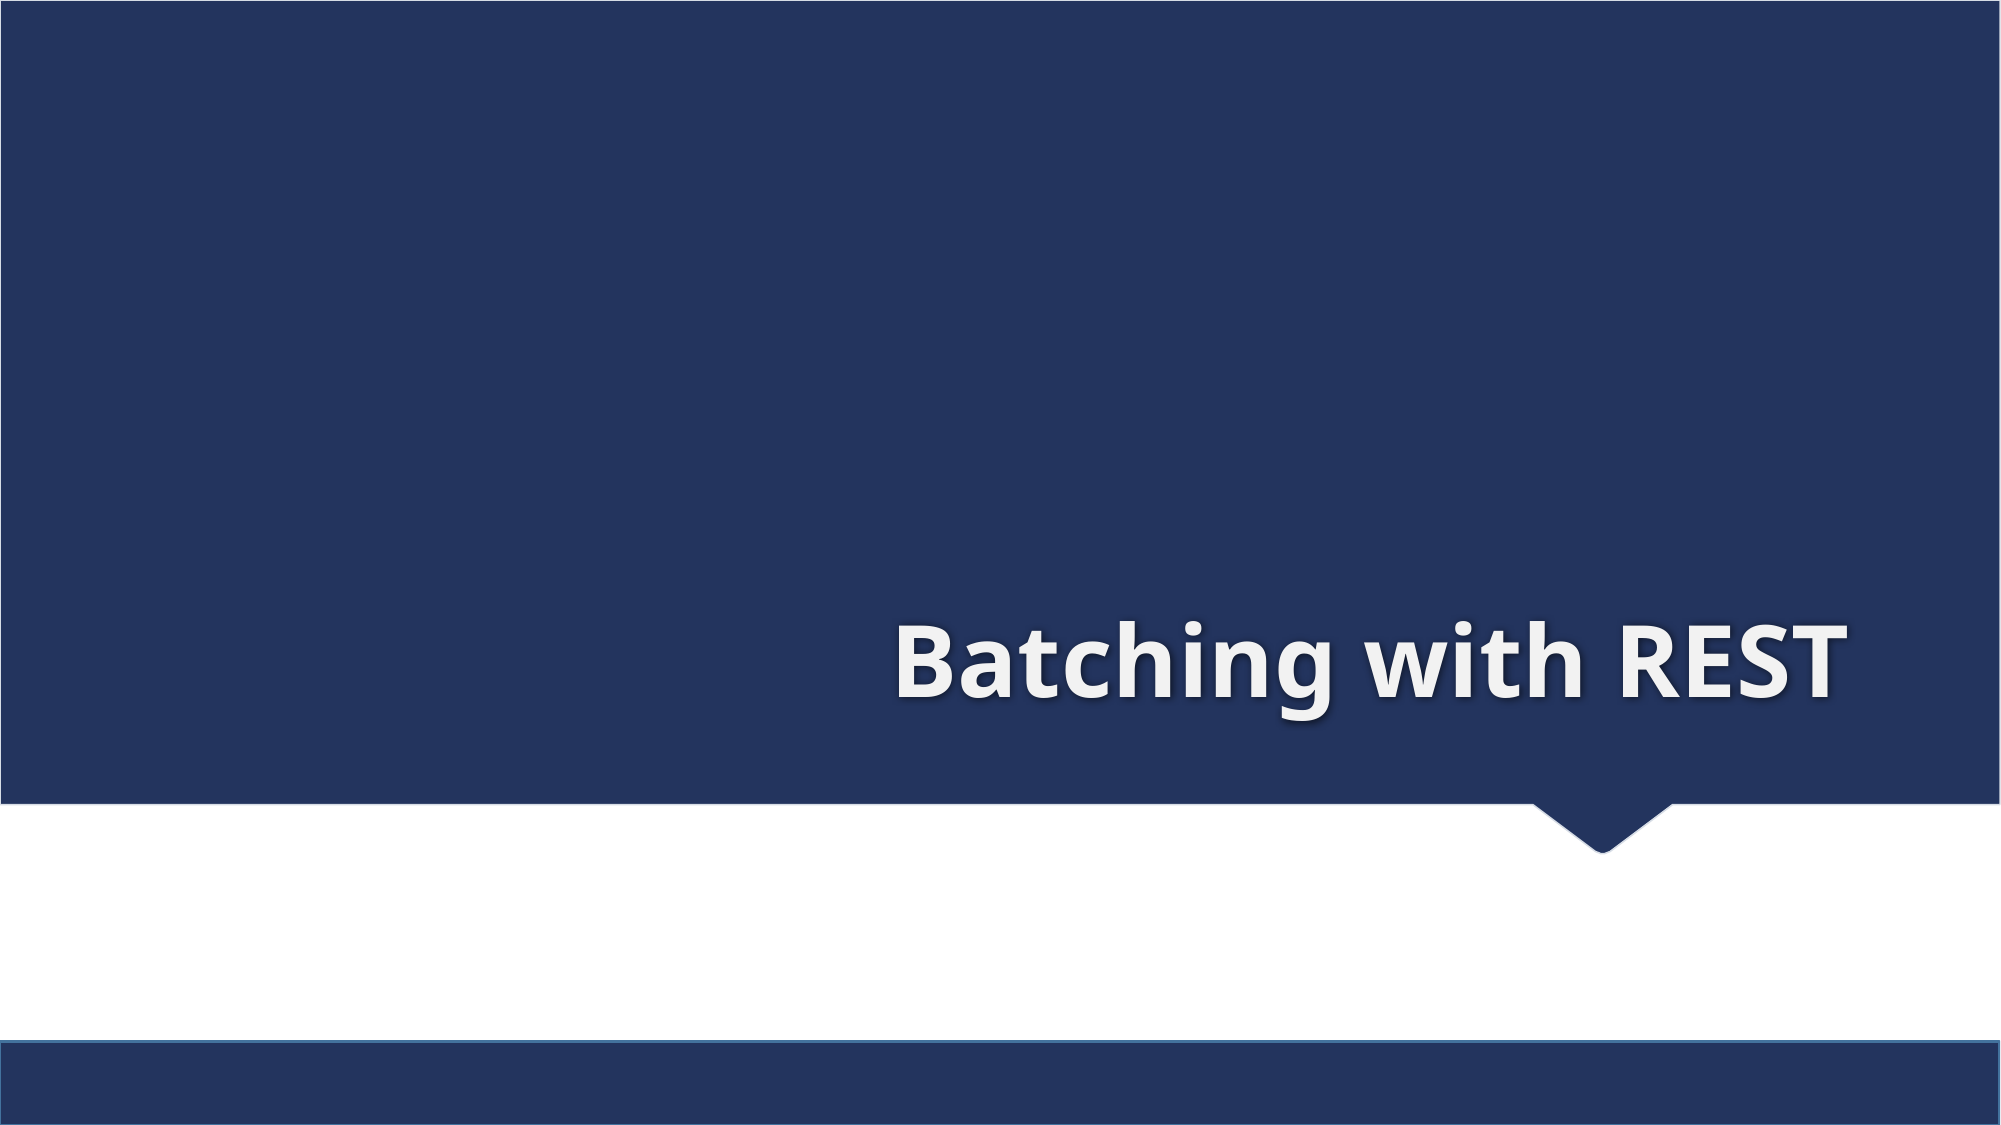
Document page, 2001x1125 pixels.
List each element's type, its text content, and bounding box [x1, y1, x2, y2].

title Batching with REST [132, 484, 1866, 726]
